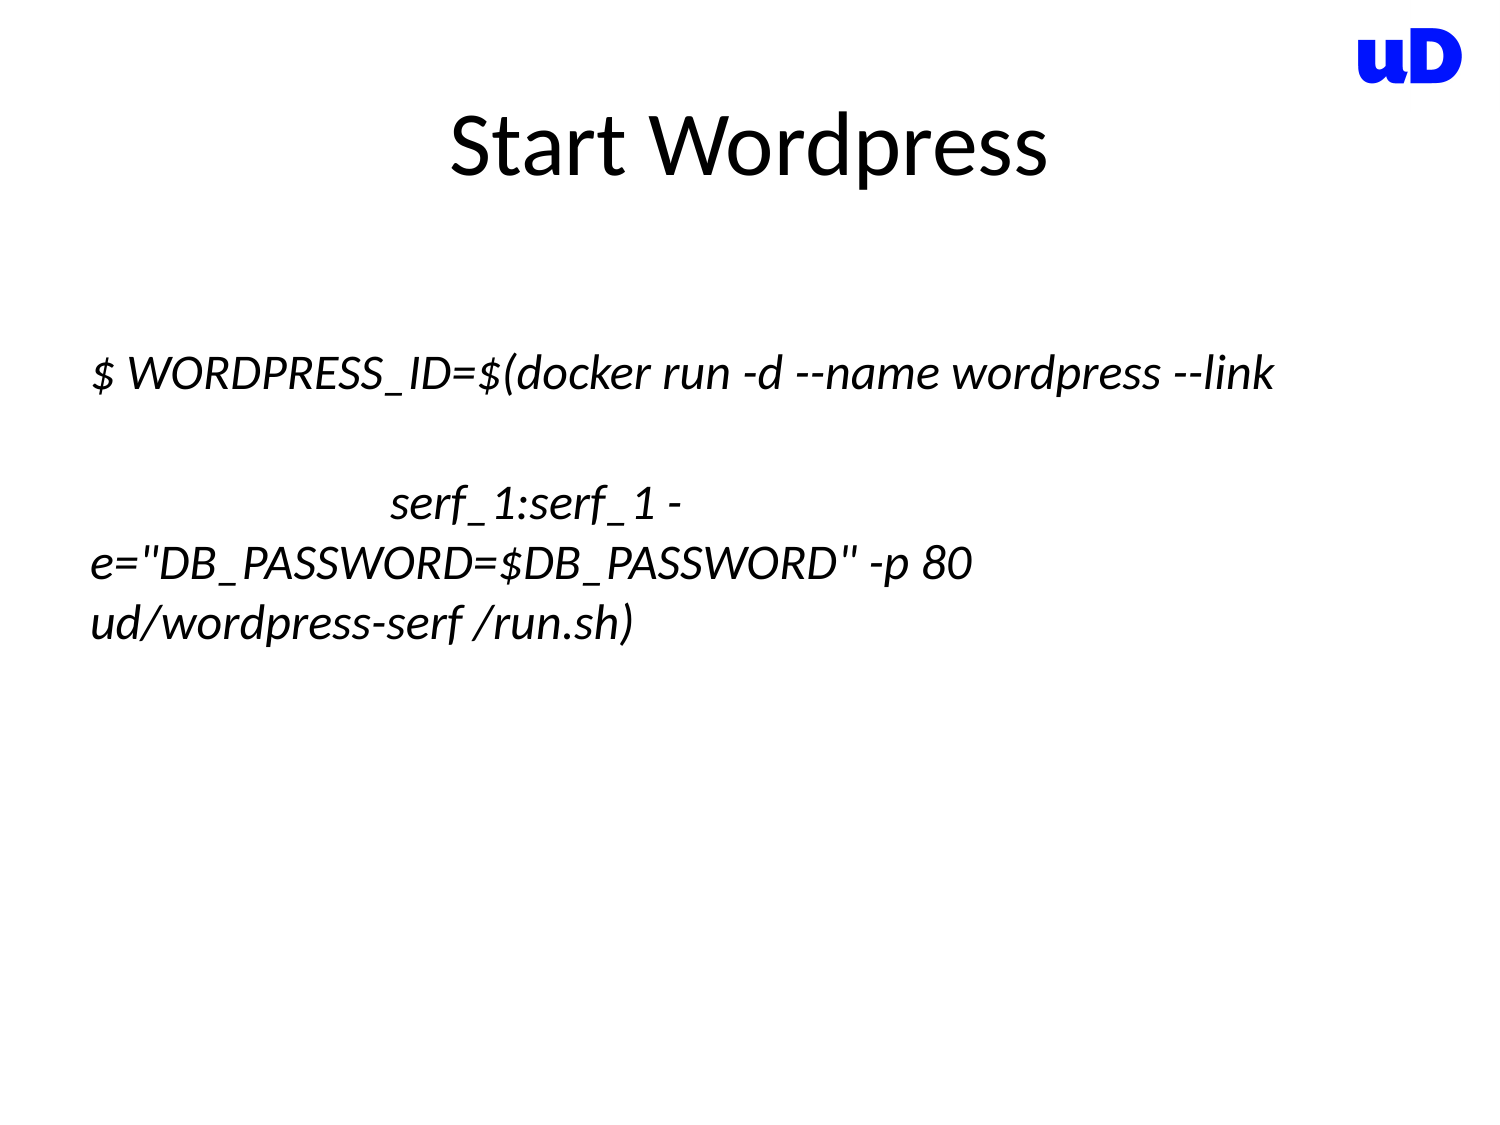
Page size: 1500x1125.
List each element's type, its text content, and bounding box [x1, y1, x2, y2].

title Start Wordpress [75, 45, 1425, 233]
list $ WORDPRESS_ID=$(docker run -d --name wordpress --link serf_1:serf_1 -e="DB_PASSWORD=$DB_PASSWORD" -p 80 ud/wordpress-serf /run.sh) [75, 262, 1425, 1005]
picture [1321, 0, 1500, 112]
